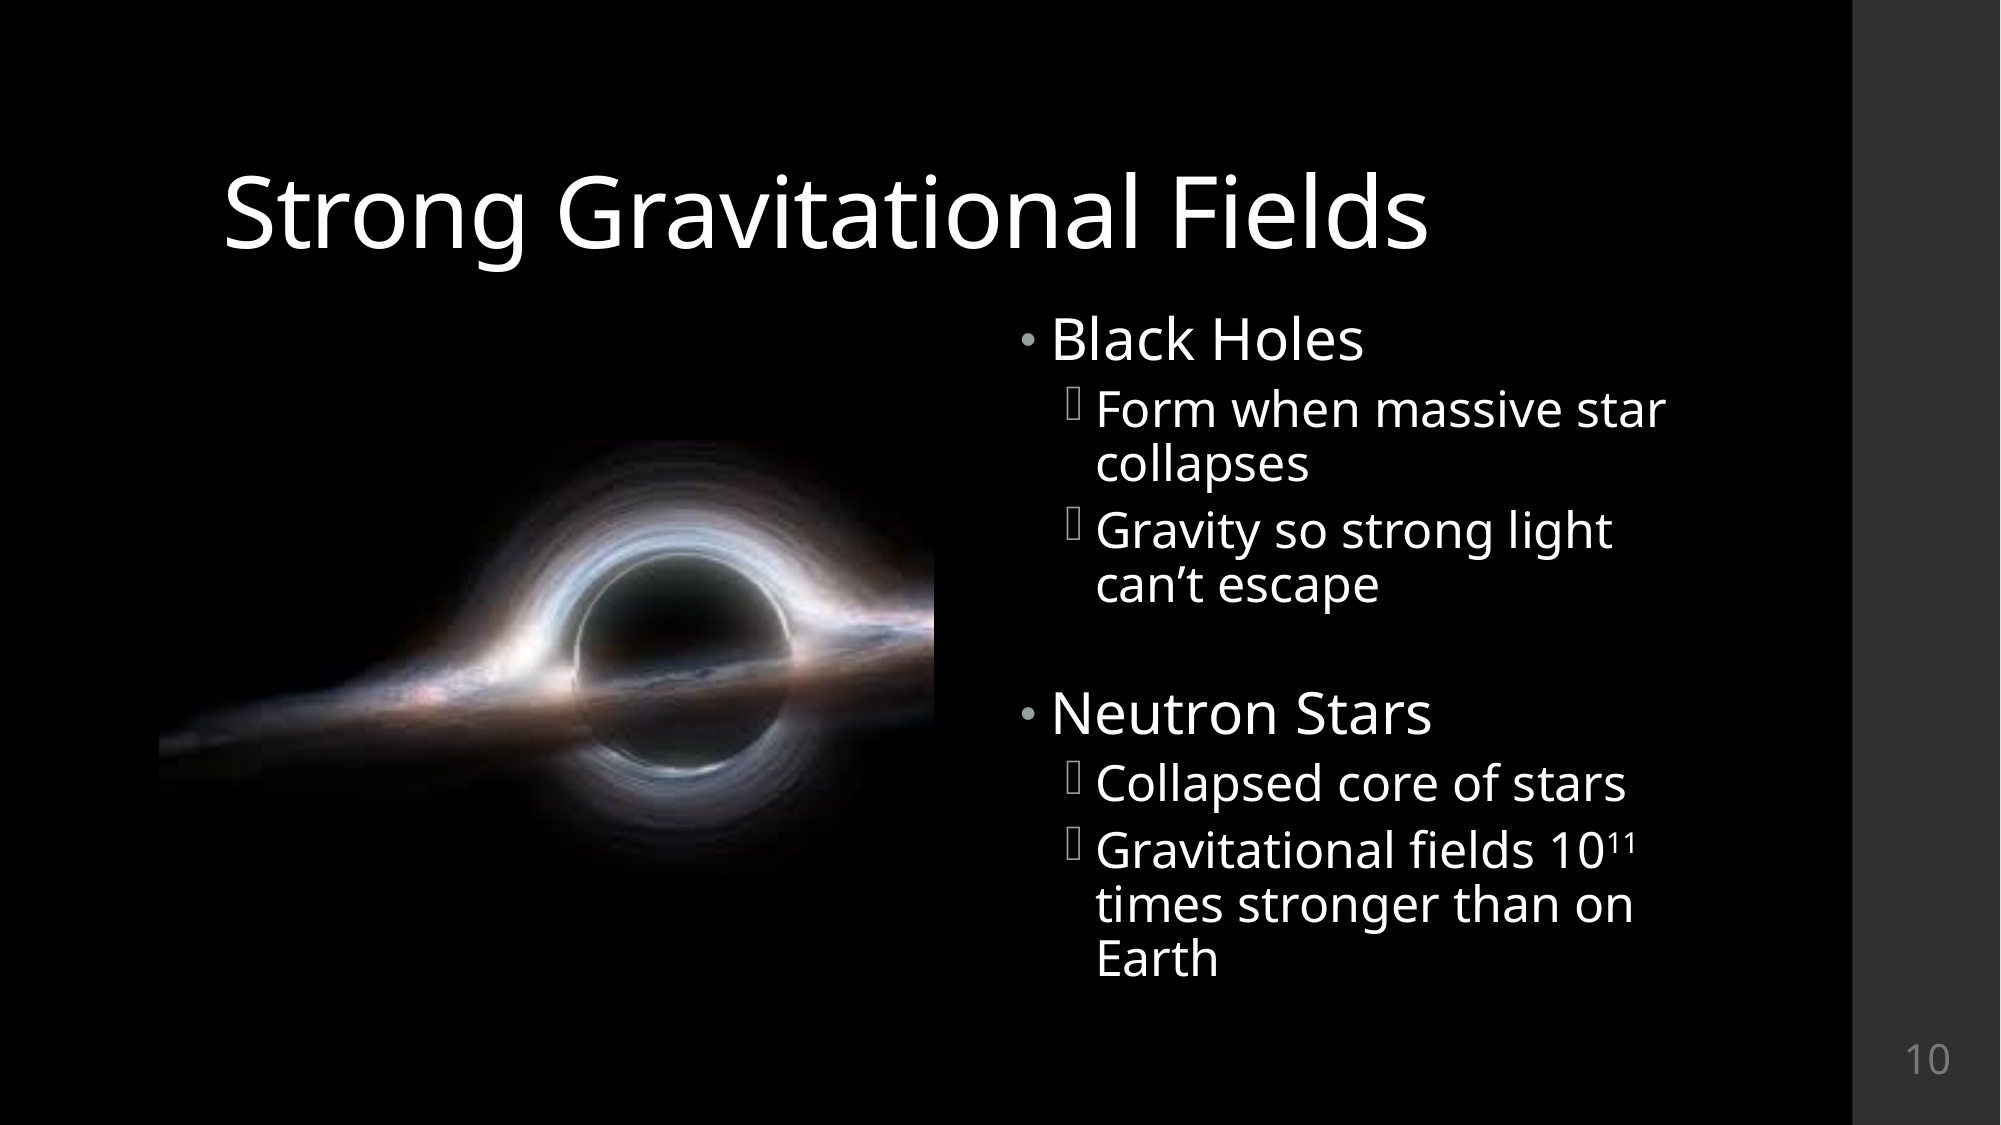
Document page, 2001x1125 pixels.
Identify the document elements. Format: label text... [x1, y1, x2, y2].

title Strong Gravitational Fields [206, 60, 1797, 278]
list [159, 439, 934, 874]
list Black Holes Form when massive star collapses Gravity so strong light can’t escape Neutron Stars Collapsed core of stars Gravitational fields 1011 times stronger than on Earth [1005, 299, 1740, 1014]
slide_number 10 [1852, 1012, 2000, 1110]
